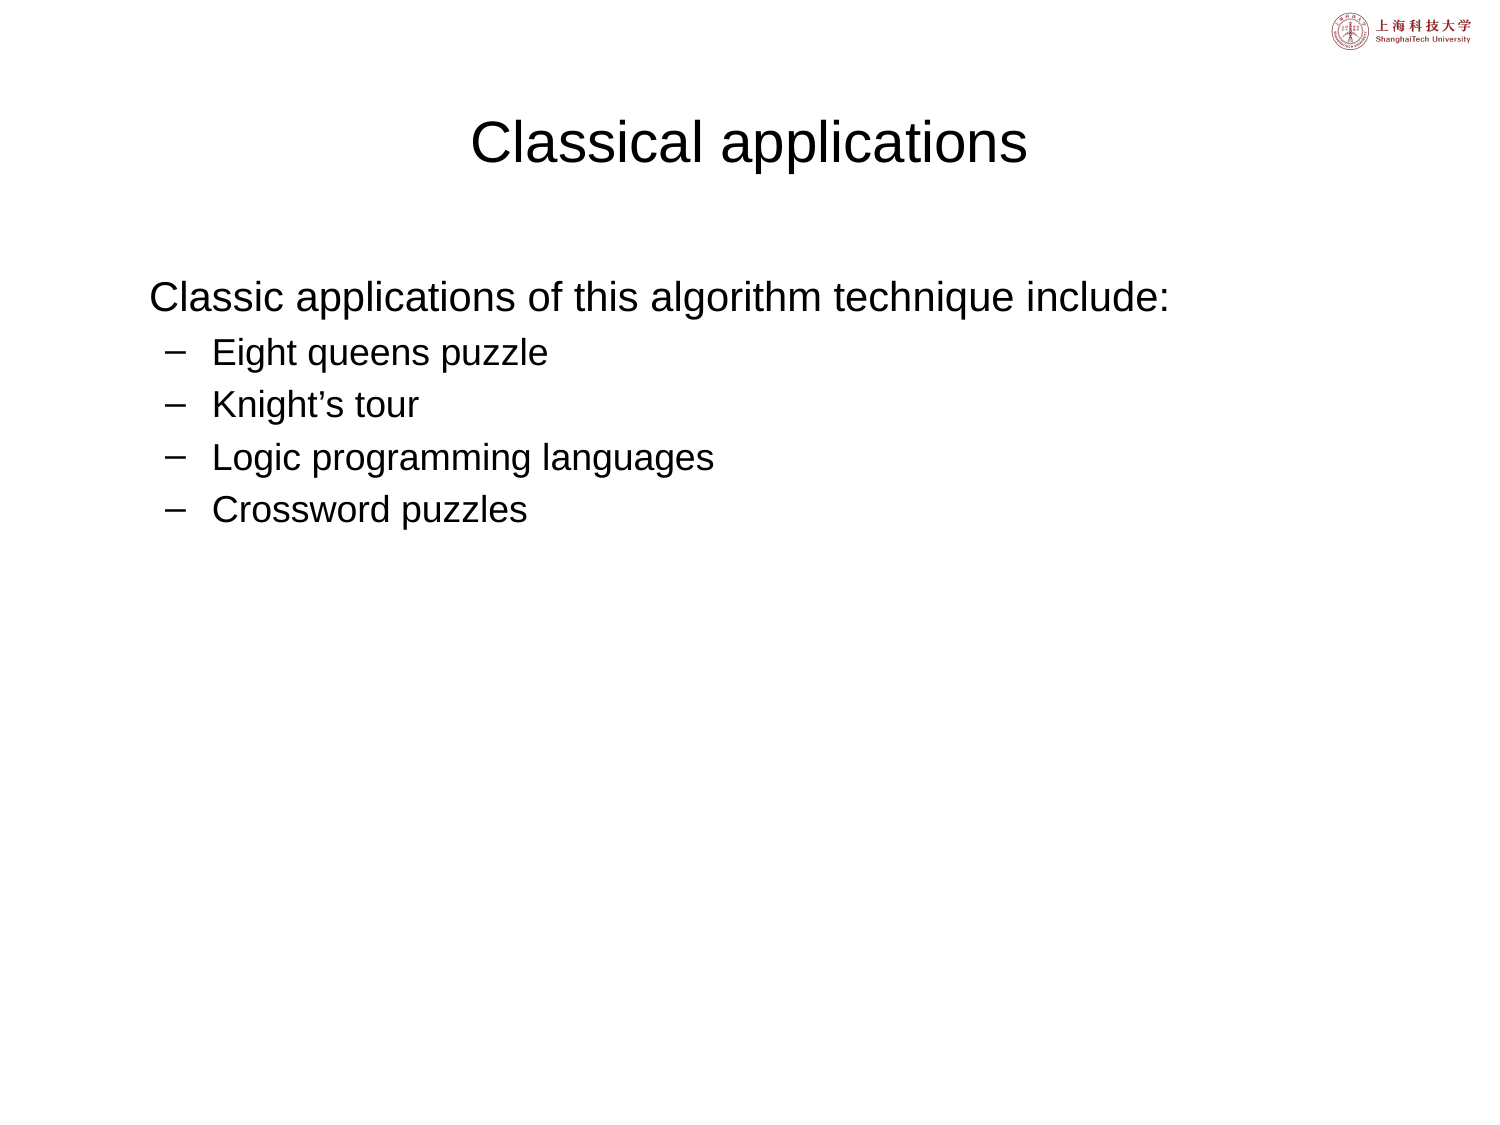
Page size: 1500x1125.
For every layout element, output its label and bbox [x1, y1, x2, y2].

title [74, 44, 1426, 233]
list [74, 262, 1426, 1006]
picture [1327, 0, 1478, 109]
